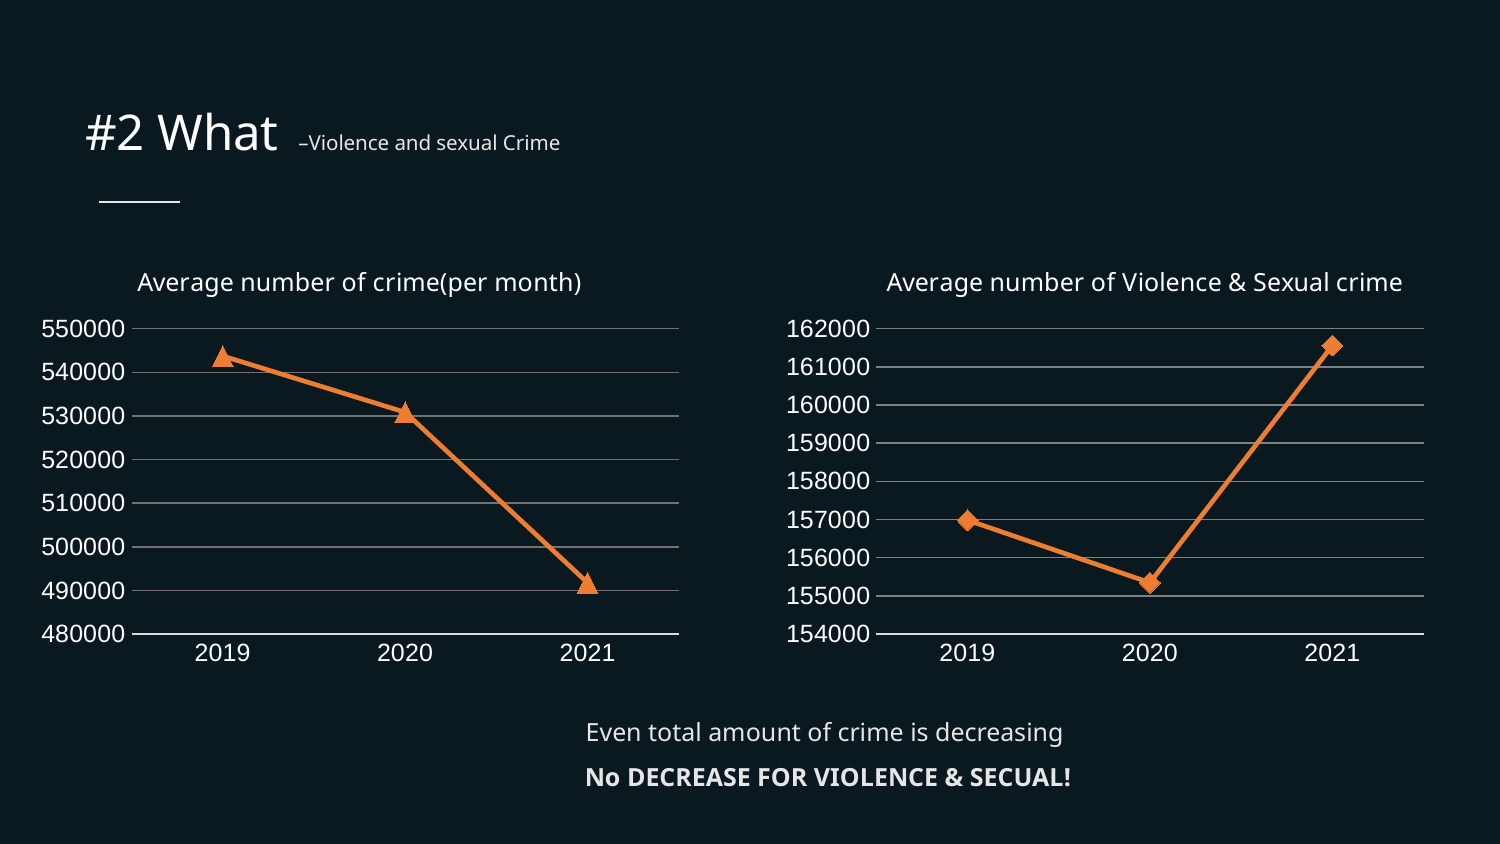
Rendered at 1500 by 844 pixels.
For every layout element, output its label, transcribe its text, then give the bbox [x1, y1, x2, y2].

chart [772, 240, 1438, 676]
title #2 What –Violence and sexual Crime [73, 79, 1472, 174]
chart [27, 240, 693, 676]
text_box Even total amount of crime is decreasing No DECREASE FOR VIOLENCE & SECUAL! [466, 694, 1191, 799]
